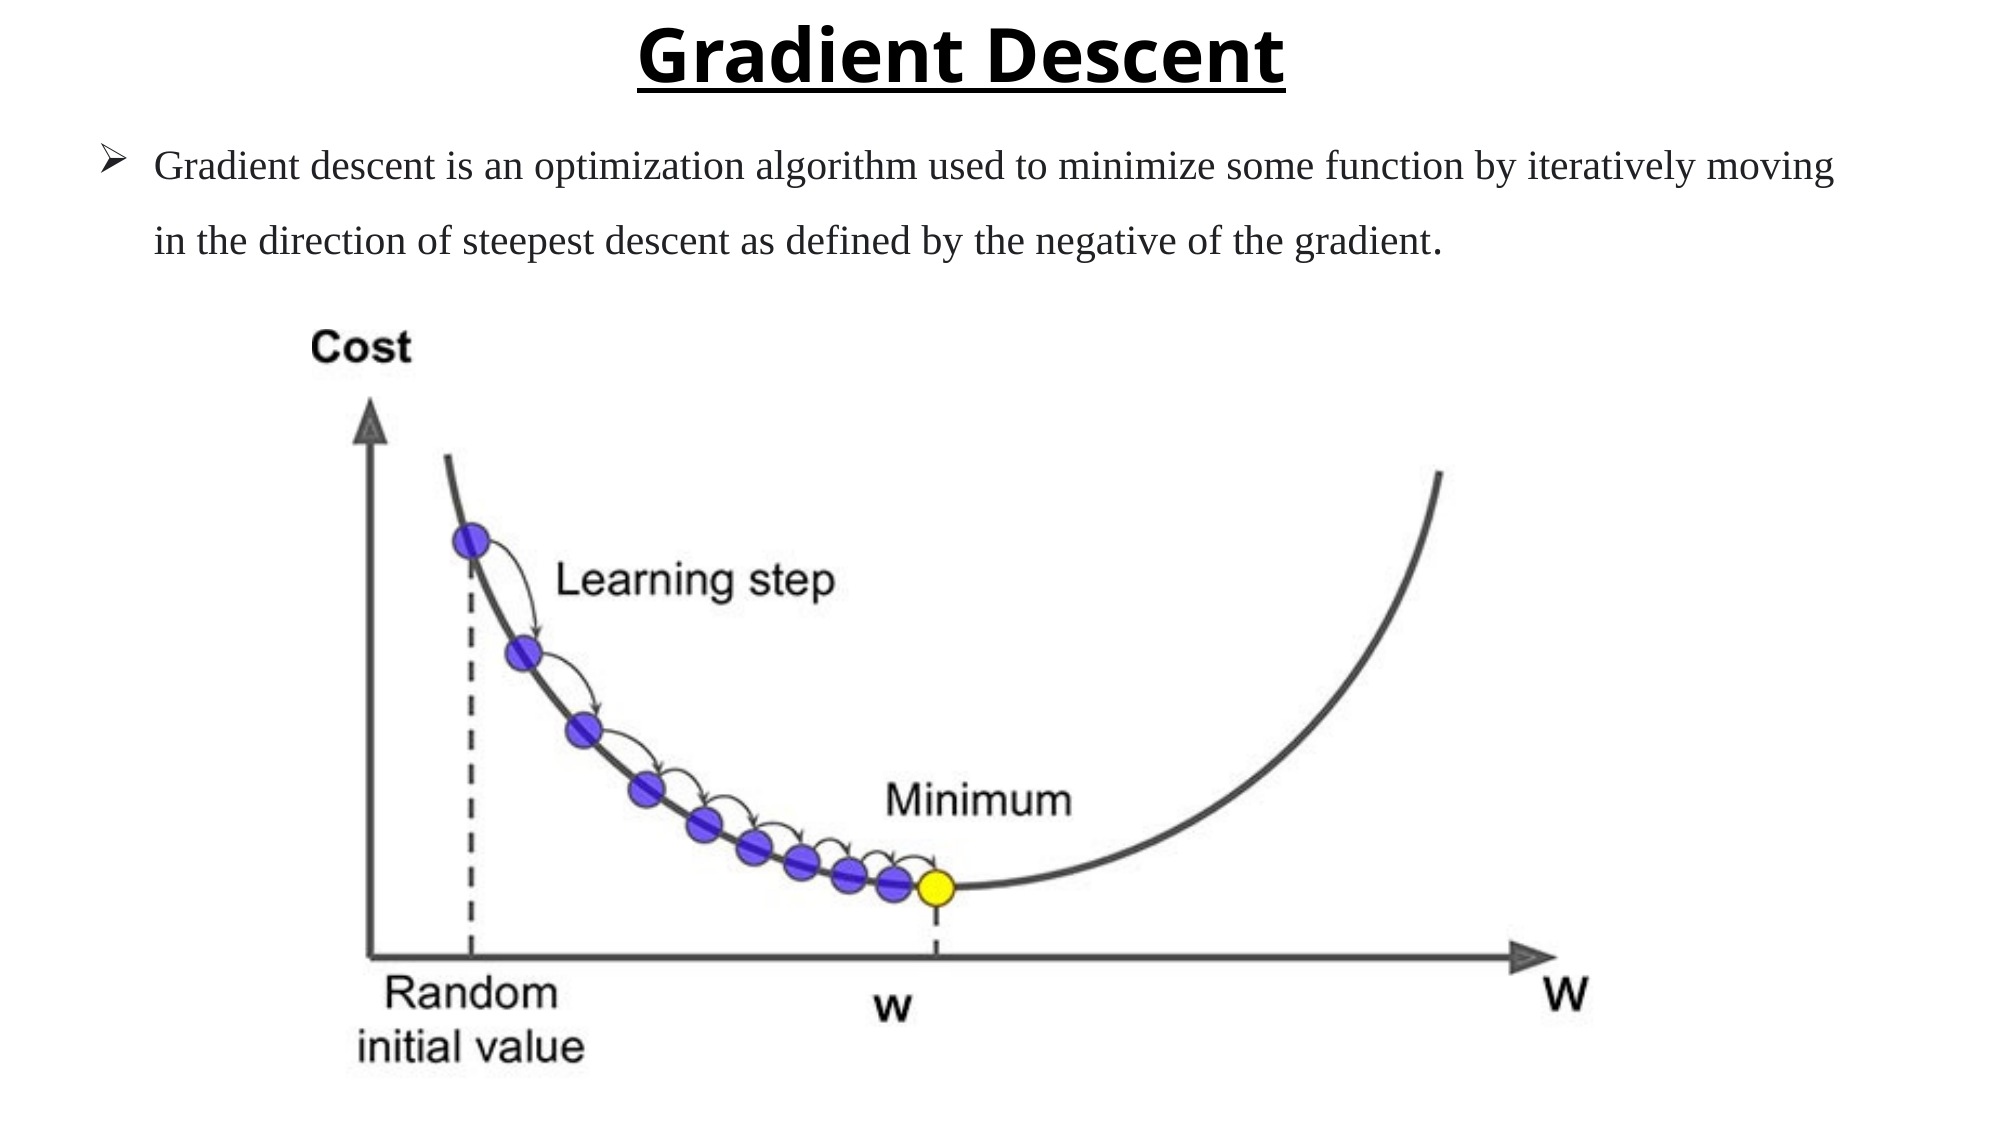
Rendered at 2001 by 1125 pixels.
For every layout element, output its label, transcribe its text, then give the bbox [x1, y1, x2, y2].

picture [312, 329, 1611, 1125]
text_box Gradient Descent [622, 0, 1302, 105]
text_box Gradient descent is an optimization algorithm used to minimize some function by iteratively moving in the direction of steepest descent as defined by the negative of the gradient. [82, 105, 1889, 271]
